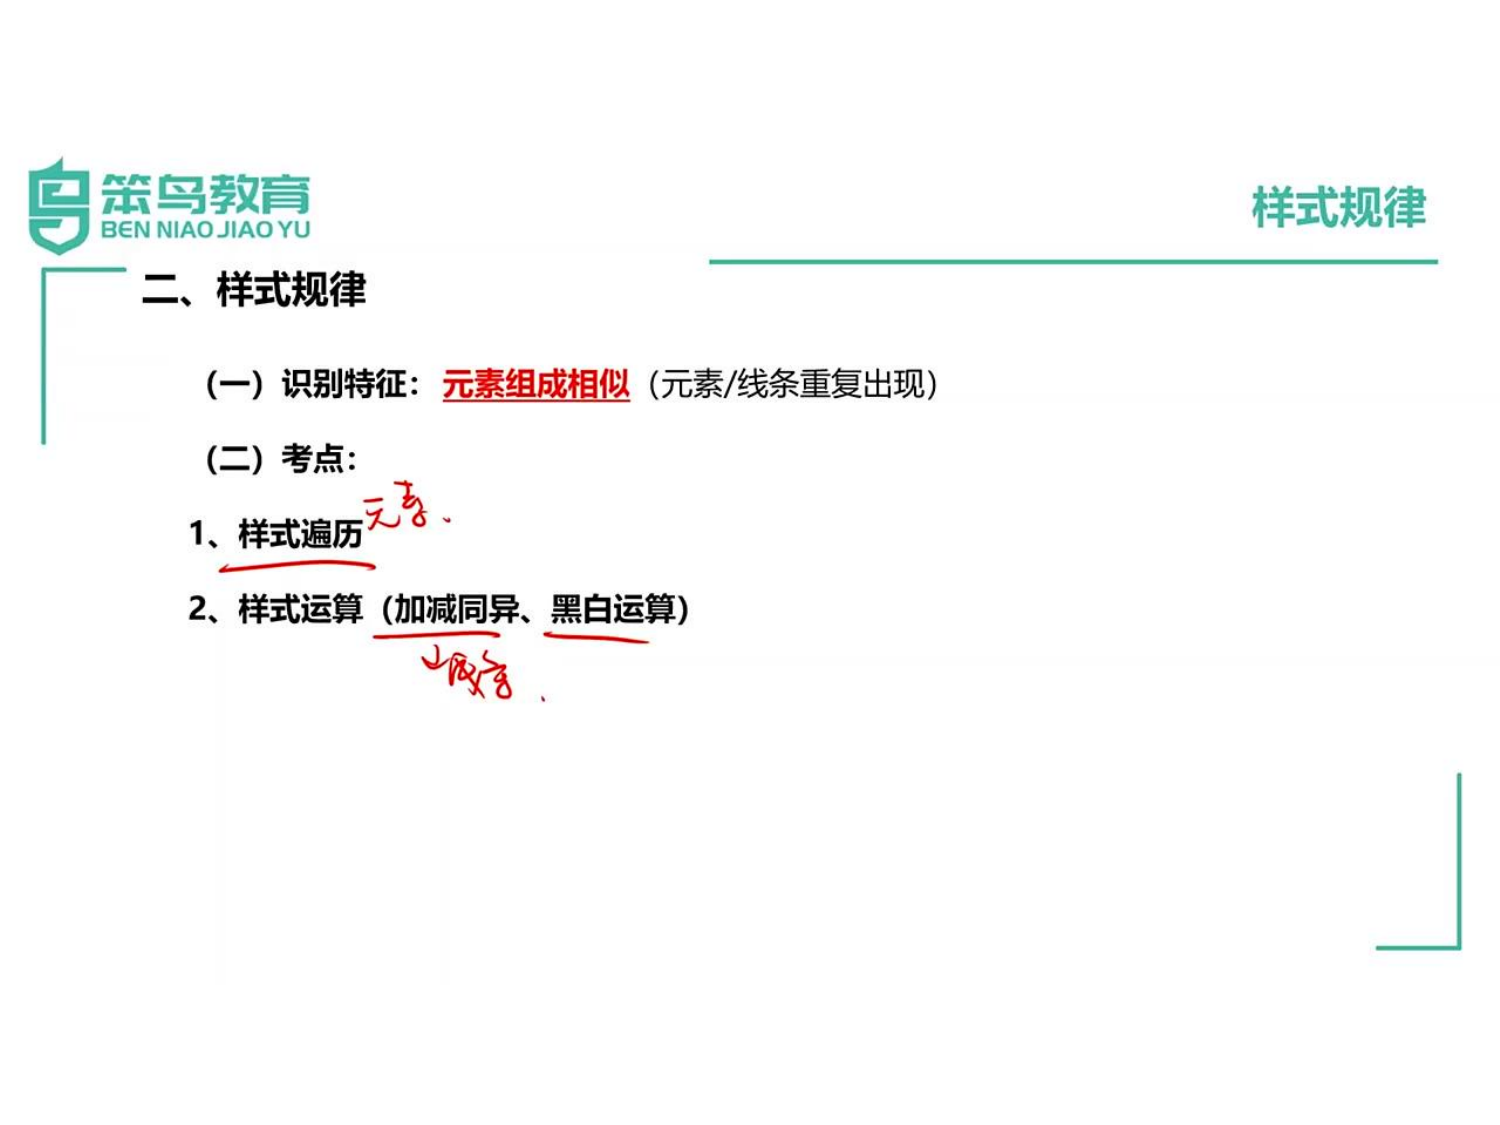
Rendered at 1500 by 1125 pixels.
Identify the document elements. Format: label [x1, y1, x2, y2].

picture [0, 140, 1500, 985]
